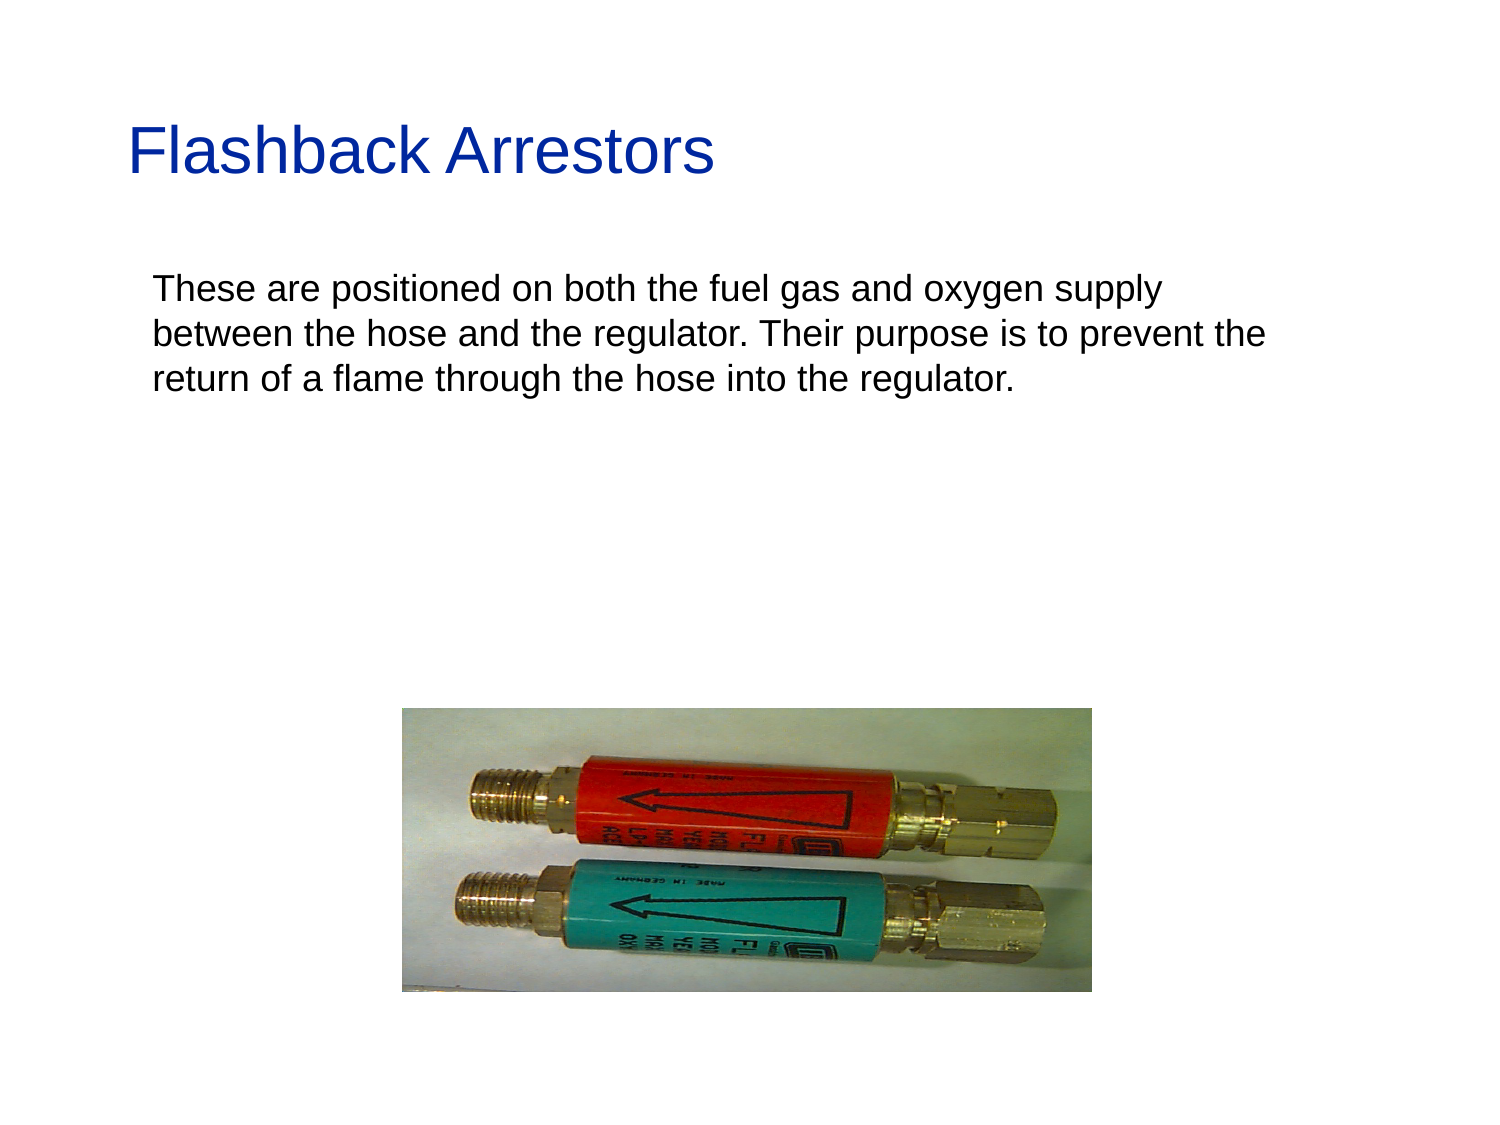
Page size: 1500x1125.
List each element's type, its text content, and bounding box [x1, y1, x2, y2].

text_box These are positioned on both the fuel gas and oxygen supply between the hose and the regulator. Their purpose is to prevent the return of a flame through the hose into the regulator. [137, 256, 1313, 406]
text_box Flashback Arrestors [112, 99, 1100, 195]
picture [401, 708, 1092, 992]
